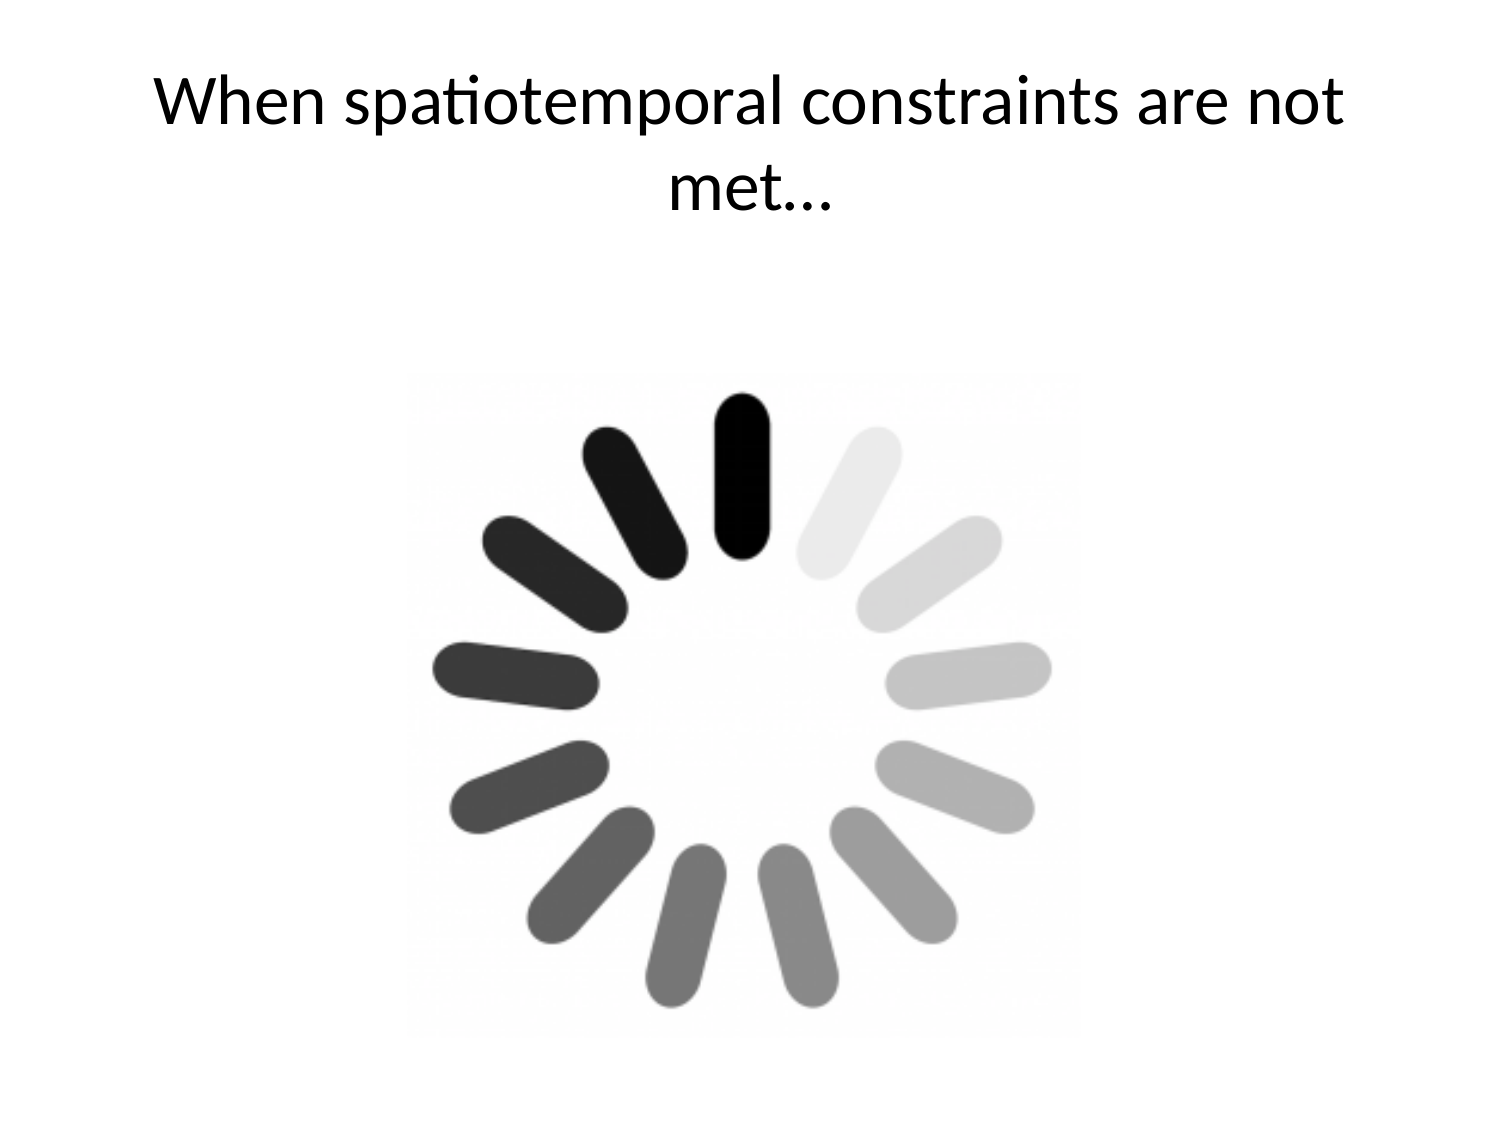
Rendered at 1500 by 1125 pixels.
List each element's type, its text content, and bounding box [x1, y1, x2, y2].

title When spatiotemporal constraints are not met… [75, 45, 1425, 233]
picture [407, 373, 1081, 1038]
